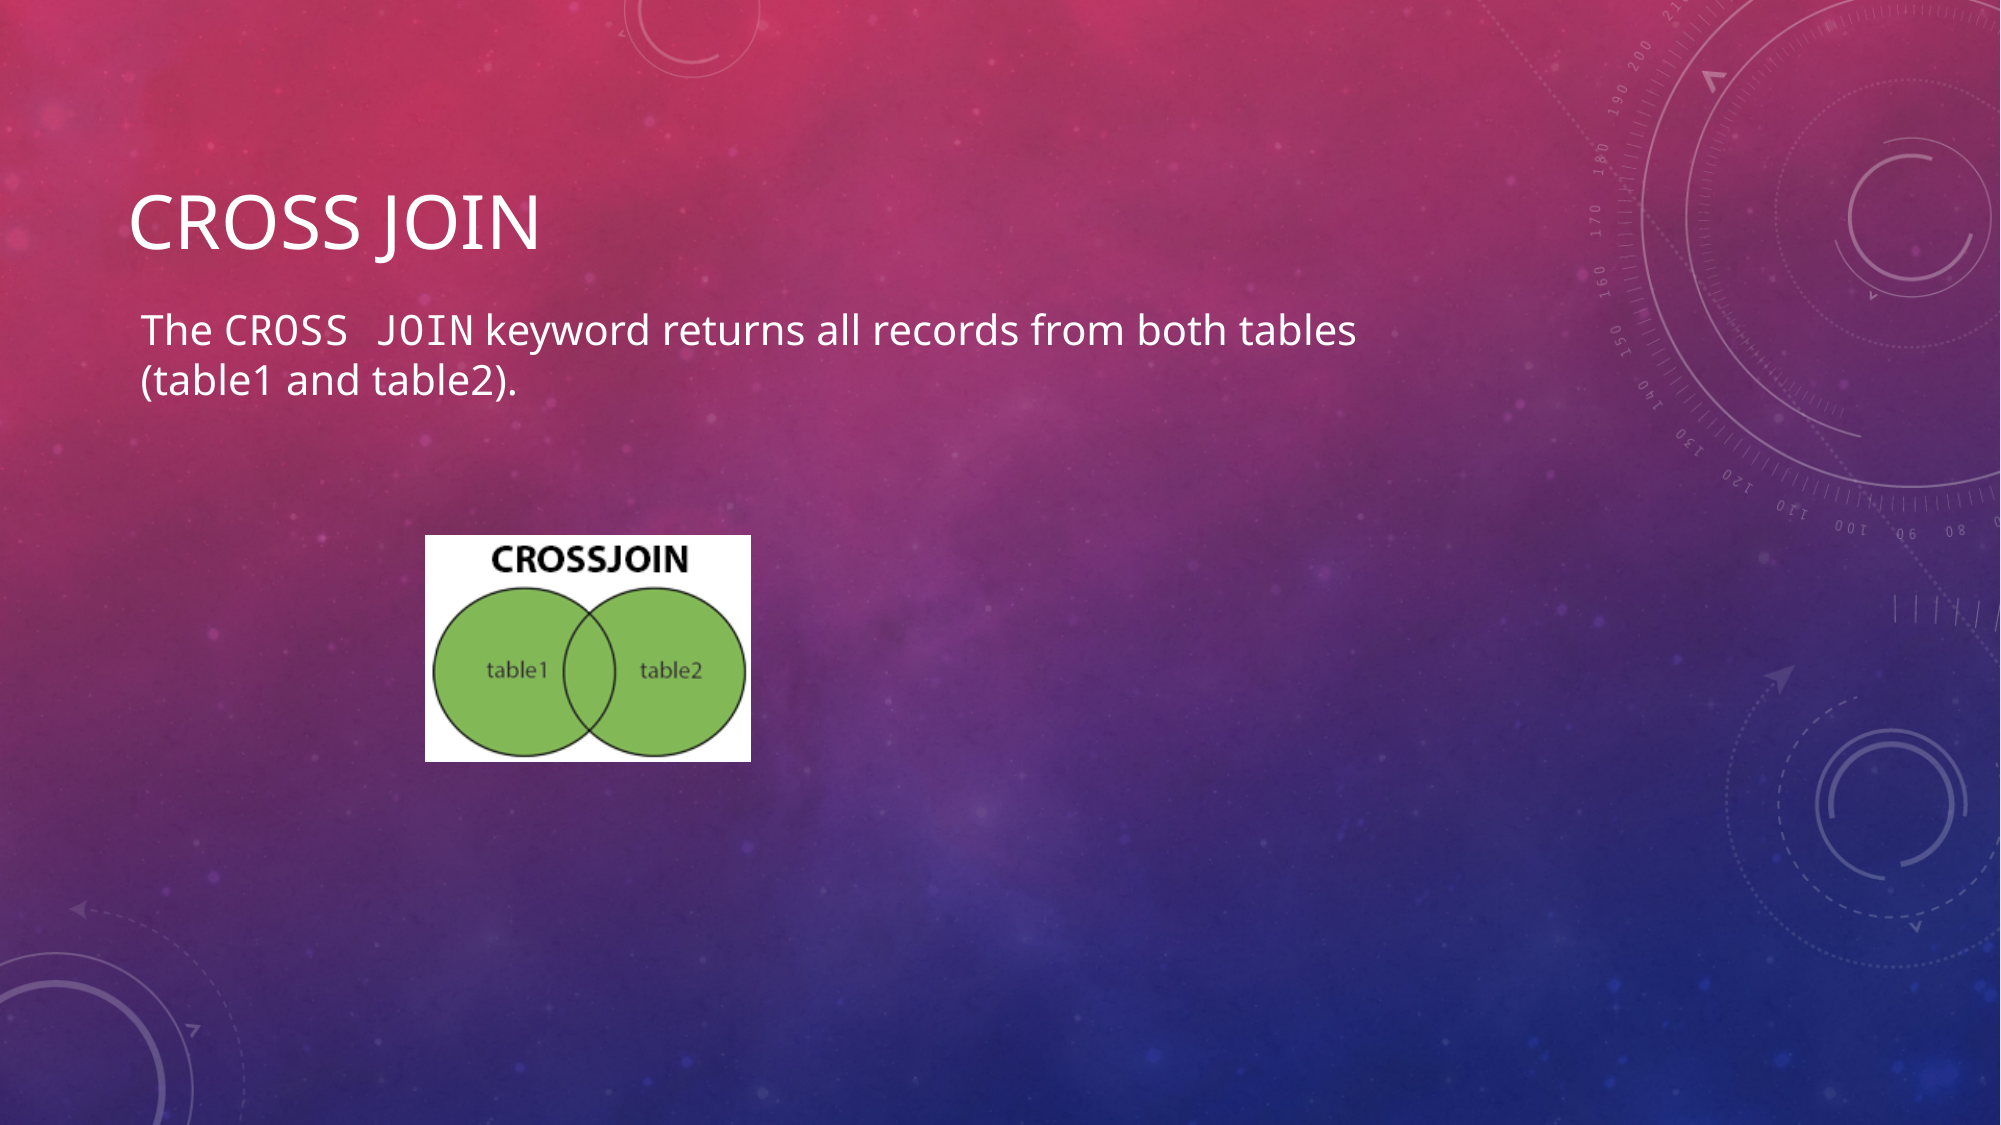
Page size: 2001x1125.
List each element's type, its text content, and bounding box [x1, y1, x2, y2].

picture [0, 0, 2001, 1125]
text_box The CROSS JOIN keyword returns all records from both tables (table1 and table2). [125, 296, 1500, 411]
title Cross join [112, 99, 1775, 339]
